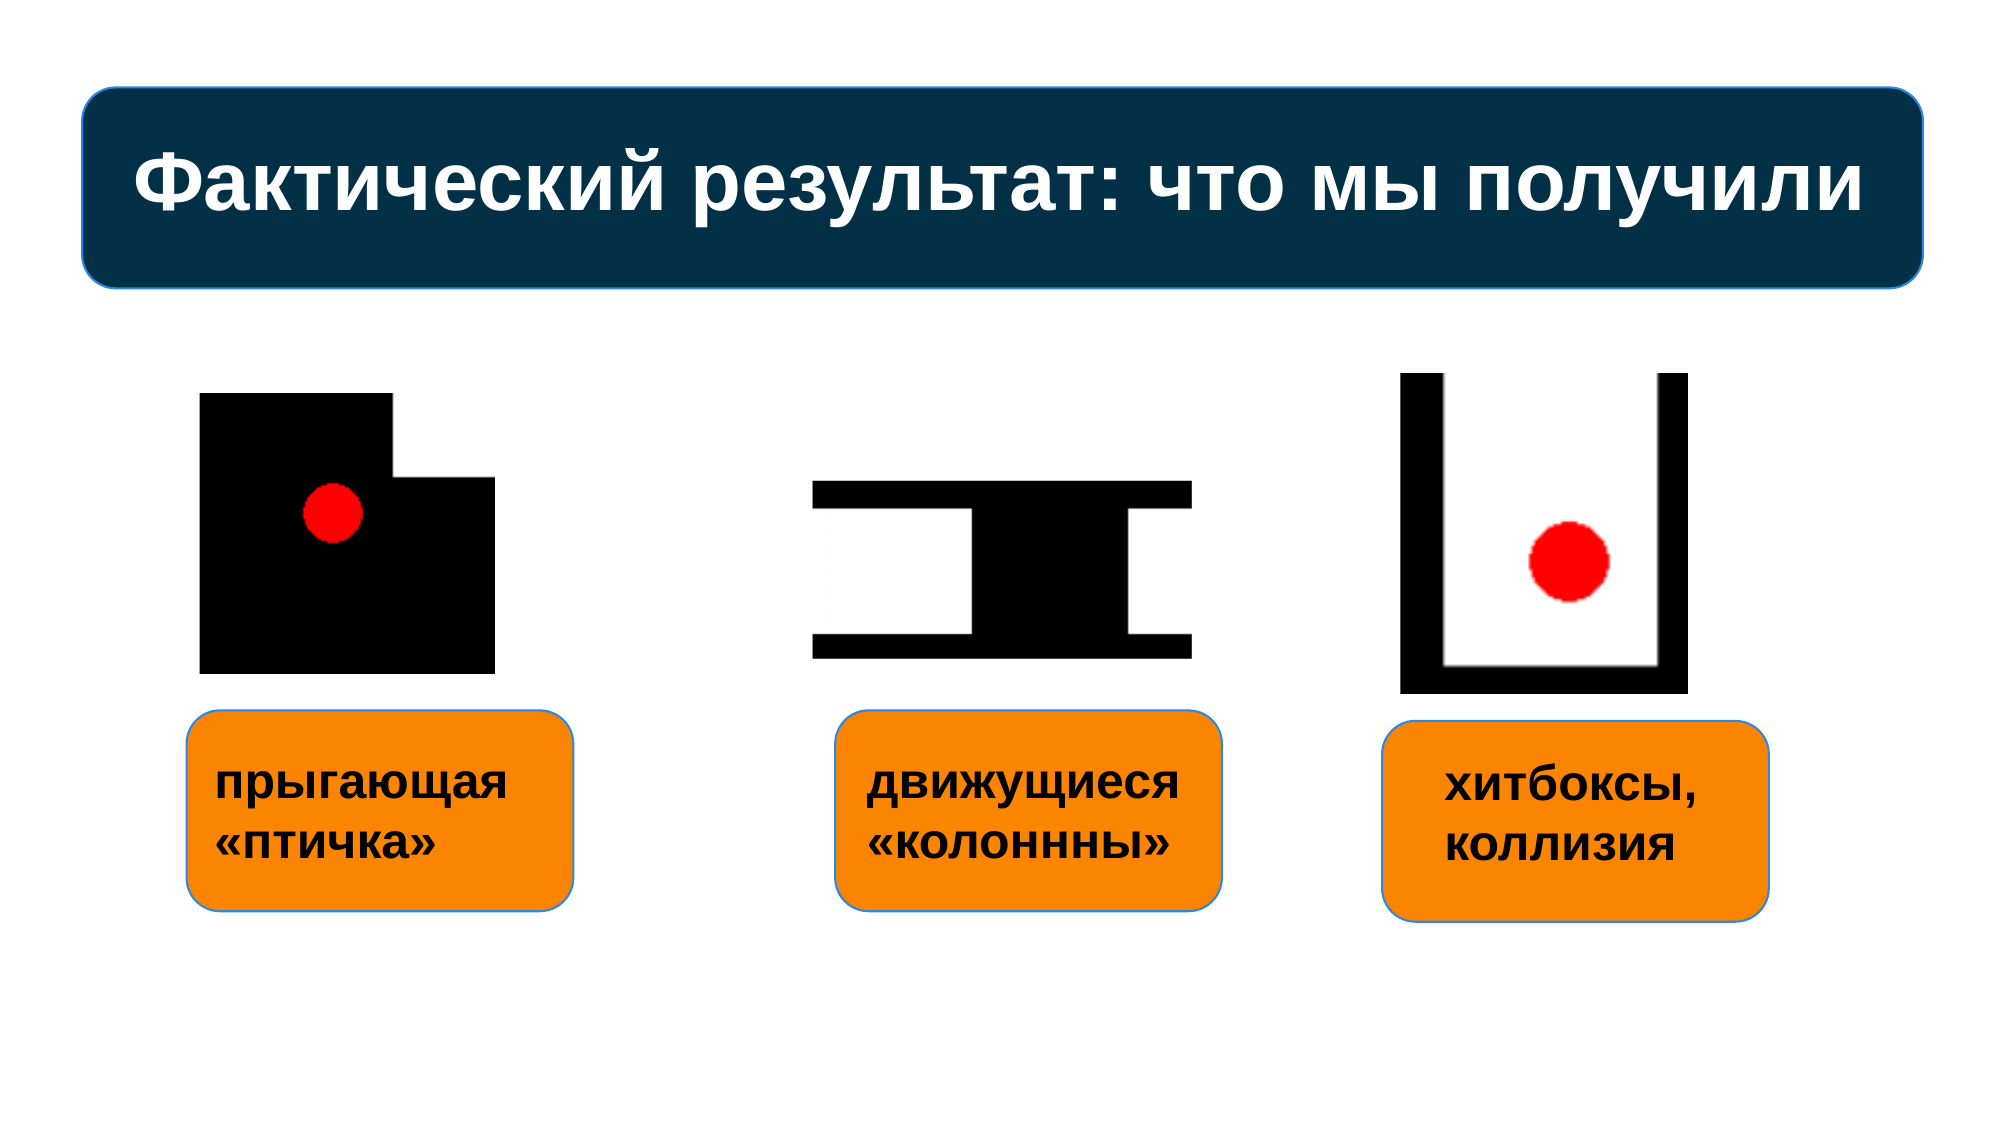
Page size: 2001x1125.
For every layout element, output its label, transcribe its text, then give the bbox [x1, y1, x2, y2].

picture [1400, 373, 1688, 694]
title Фактический результат: что мы получили [99, 128, 1901, 225]
text_box [185, 709, 575, 913]
text_box движущиеся «колоннны» [852, 741, 1206, 877]
text_box [1381, 719, 1770, 923]
picture [813, 379, 1191, 760]
text_box [834, 709, 1224, 913]
text_box хитбоксы, коллизия [1429, 742, 1797, 878]
text_box прыгающая «птичка» [199, 741, 676, 877]
picture [199, 393, 495, 674]
text_box [81, 86, 1924, 290]
